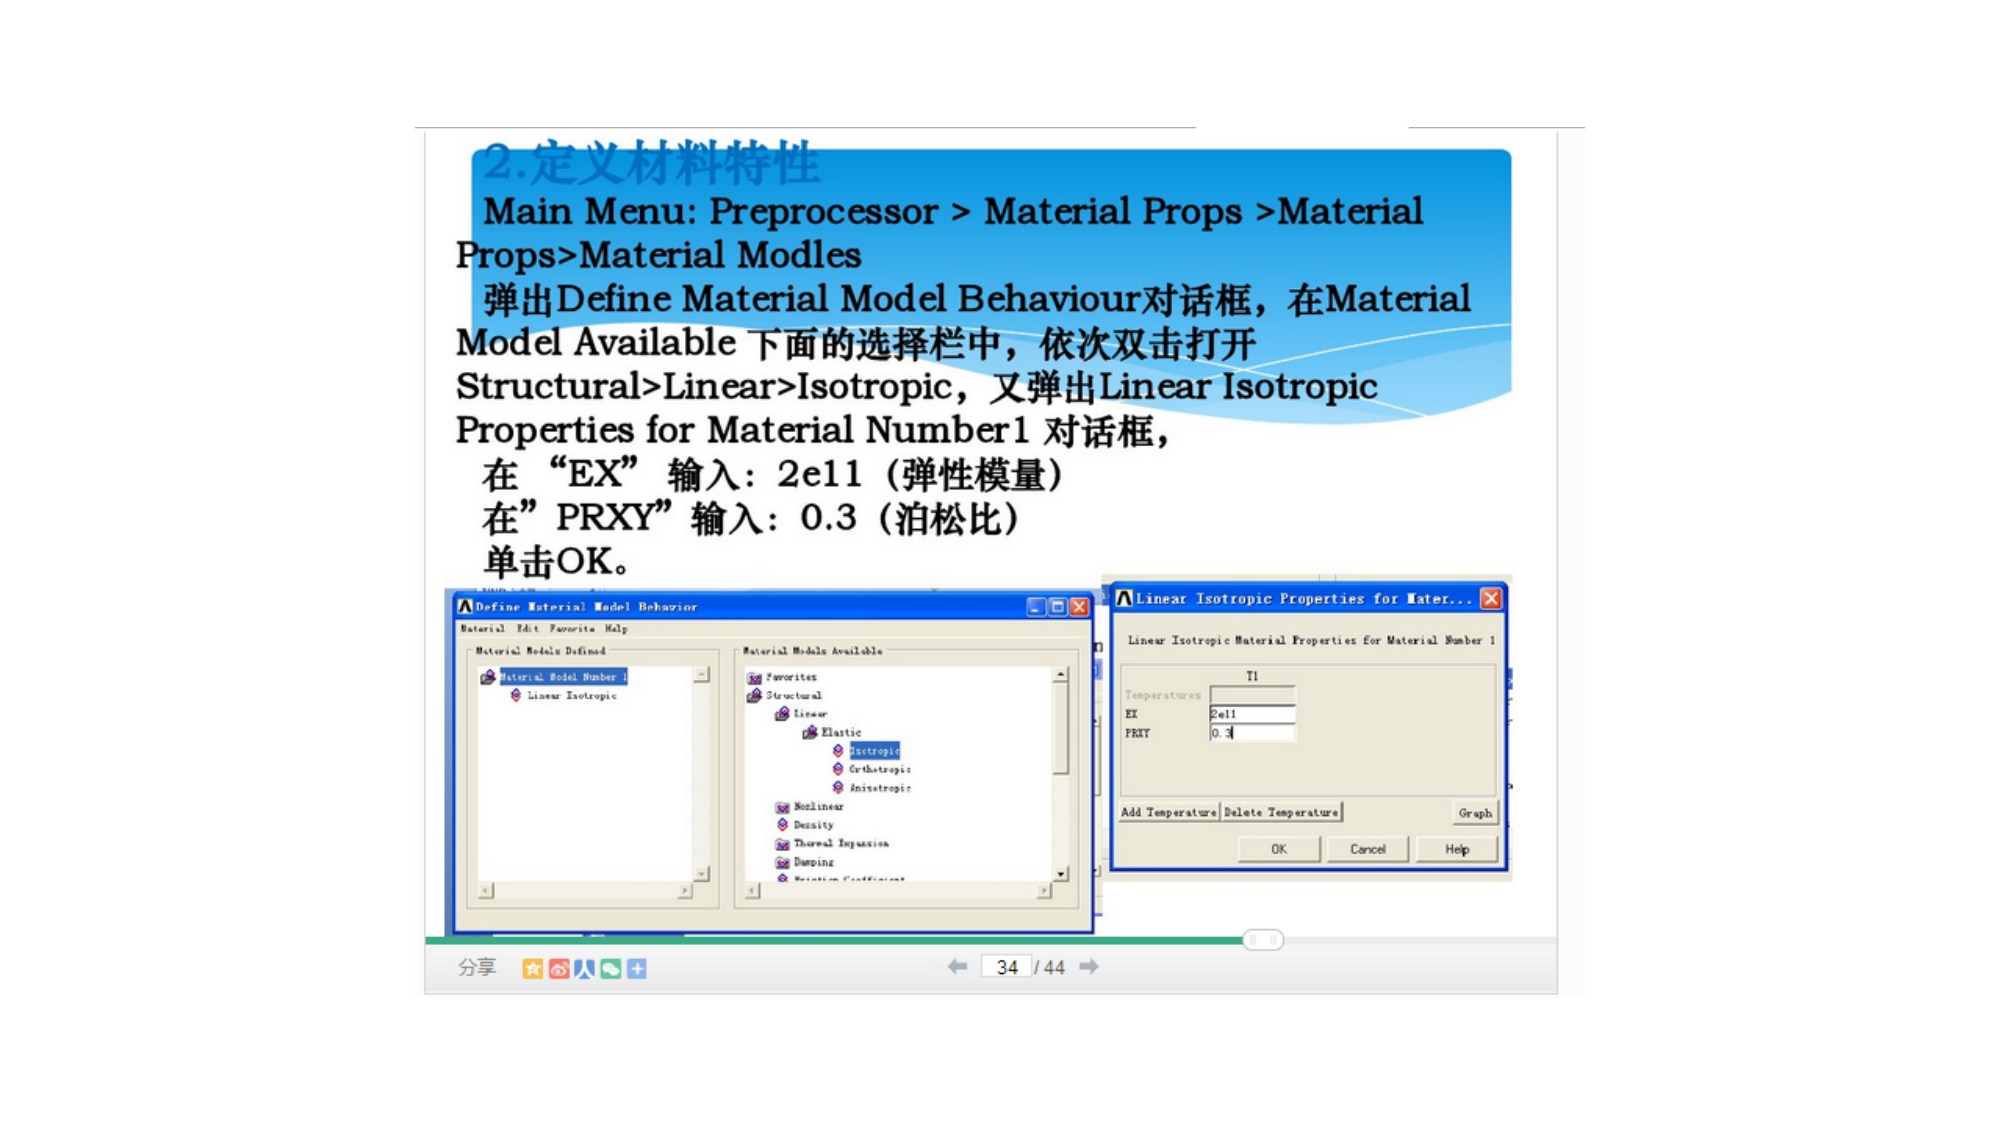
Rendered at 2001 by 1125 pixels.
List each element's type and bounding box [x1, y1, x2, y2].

picture [415, 127, 1585, 998]
